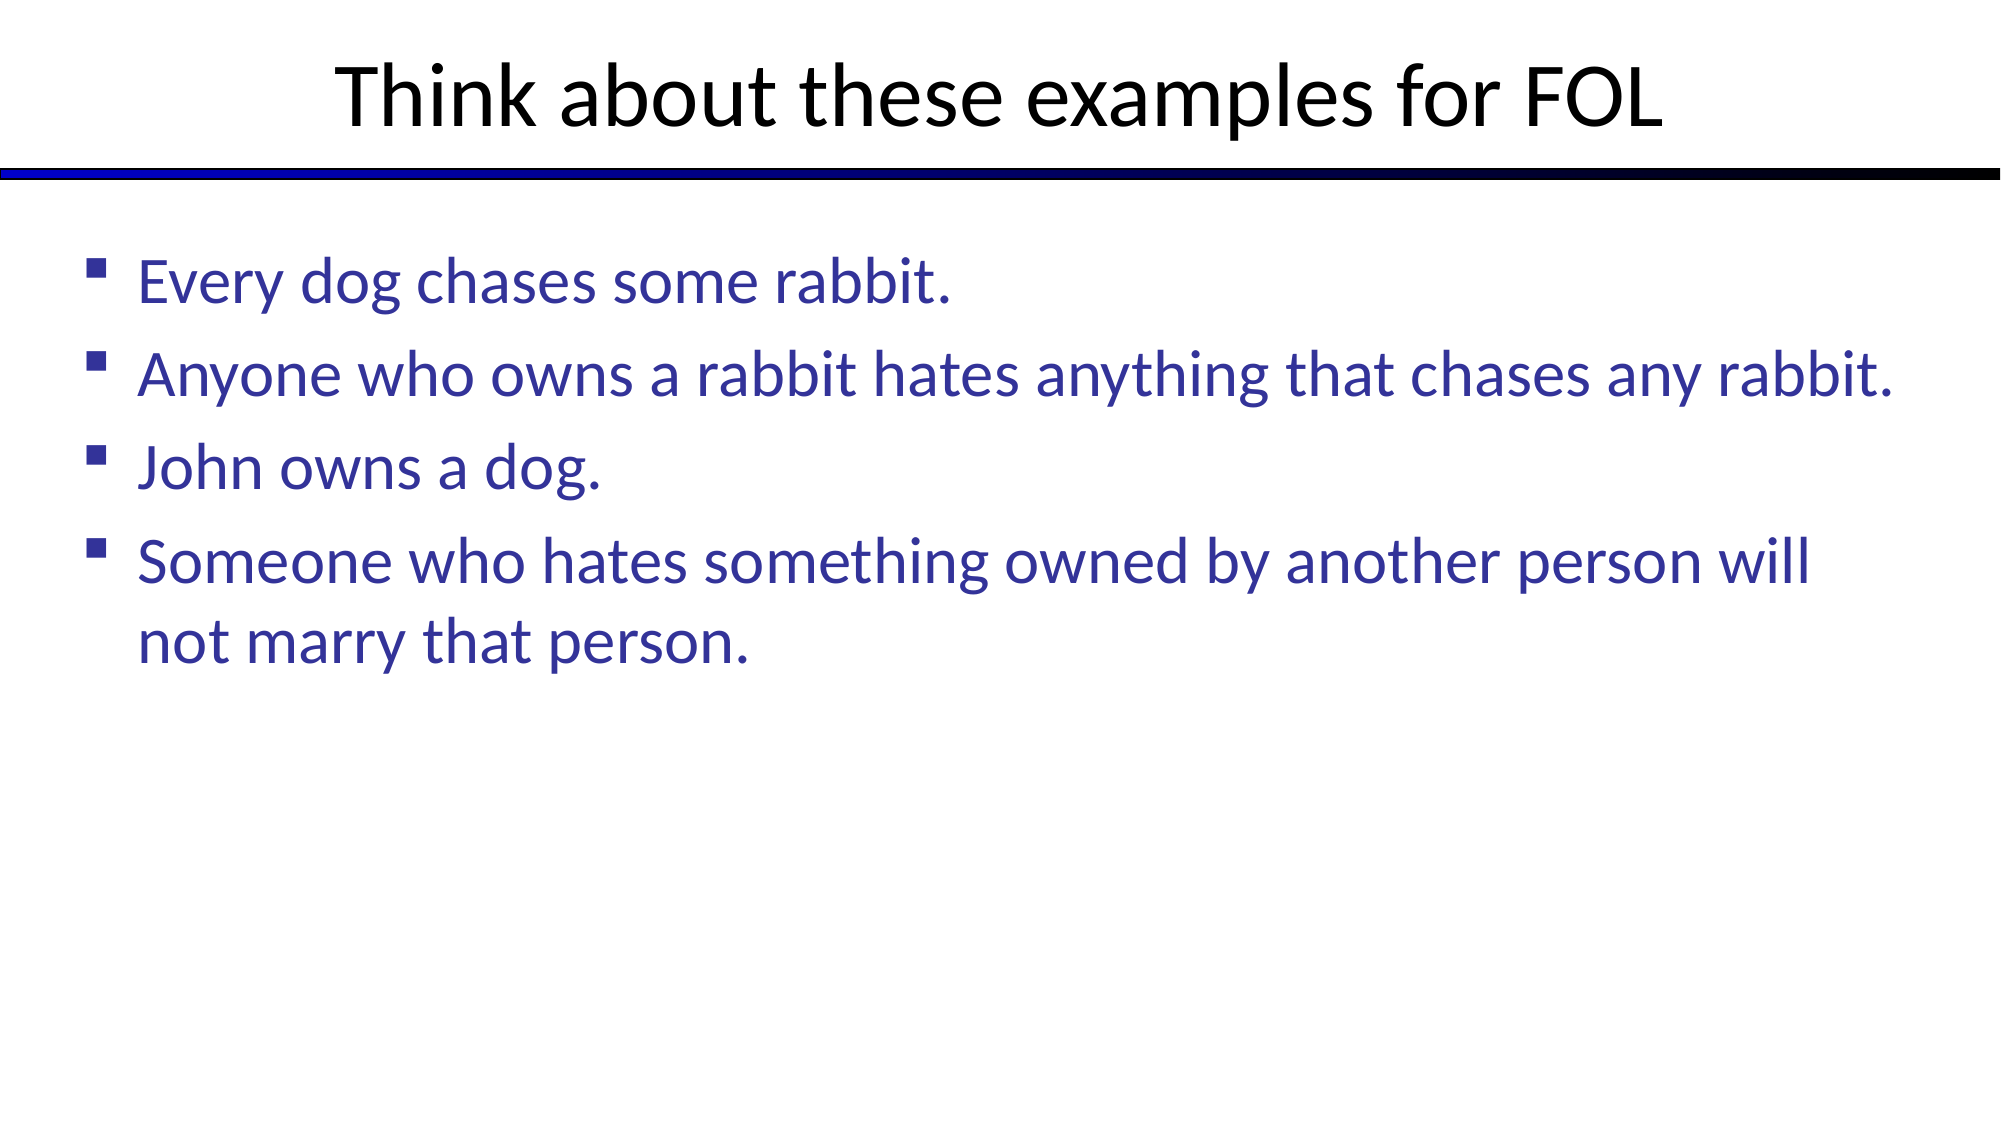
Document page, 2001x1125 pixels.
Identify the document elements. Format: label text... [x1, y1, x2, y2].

list Every dog chases some rabbit. Anyone who owns a rabbit hates anything that chases any rabbit. John owns a dog. Someone who hates something owned by another person will not marry that person. [66, 228, 1934, 1006]
title Think about these examples for FOL [0, 0, 2000, 184]
